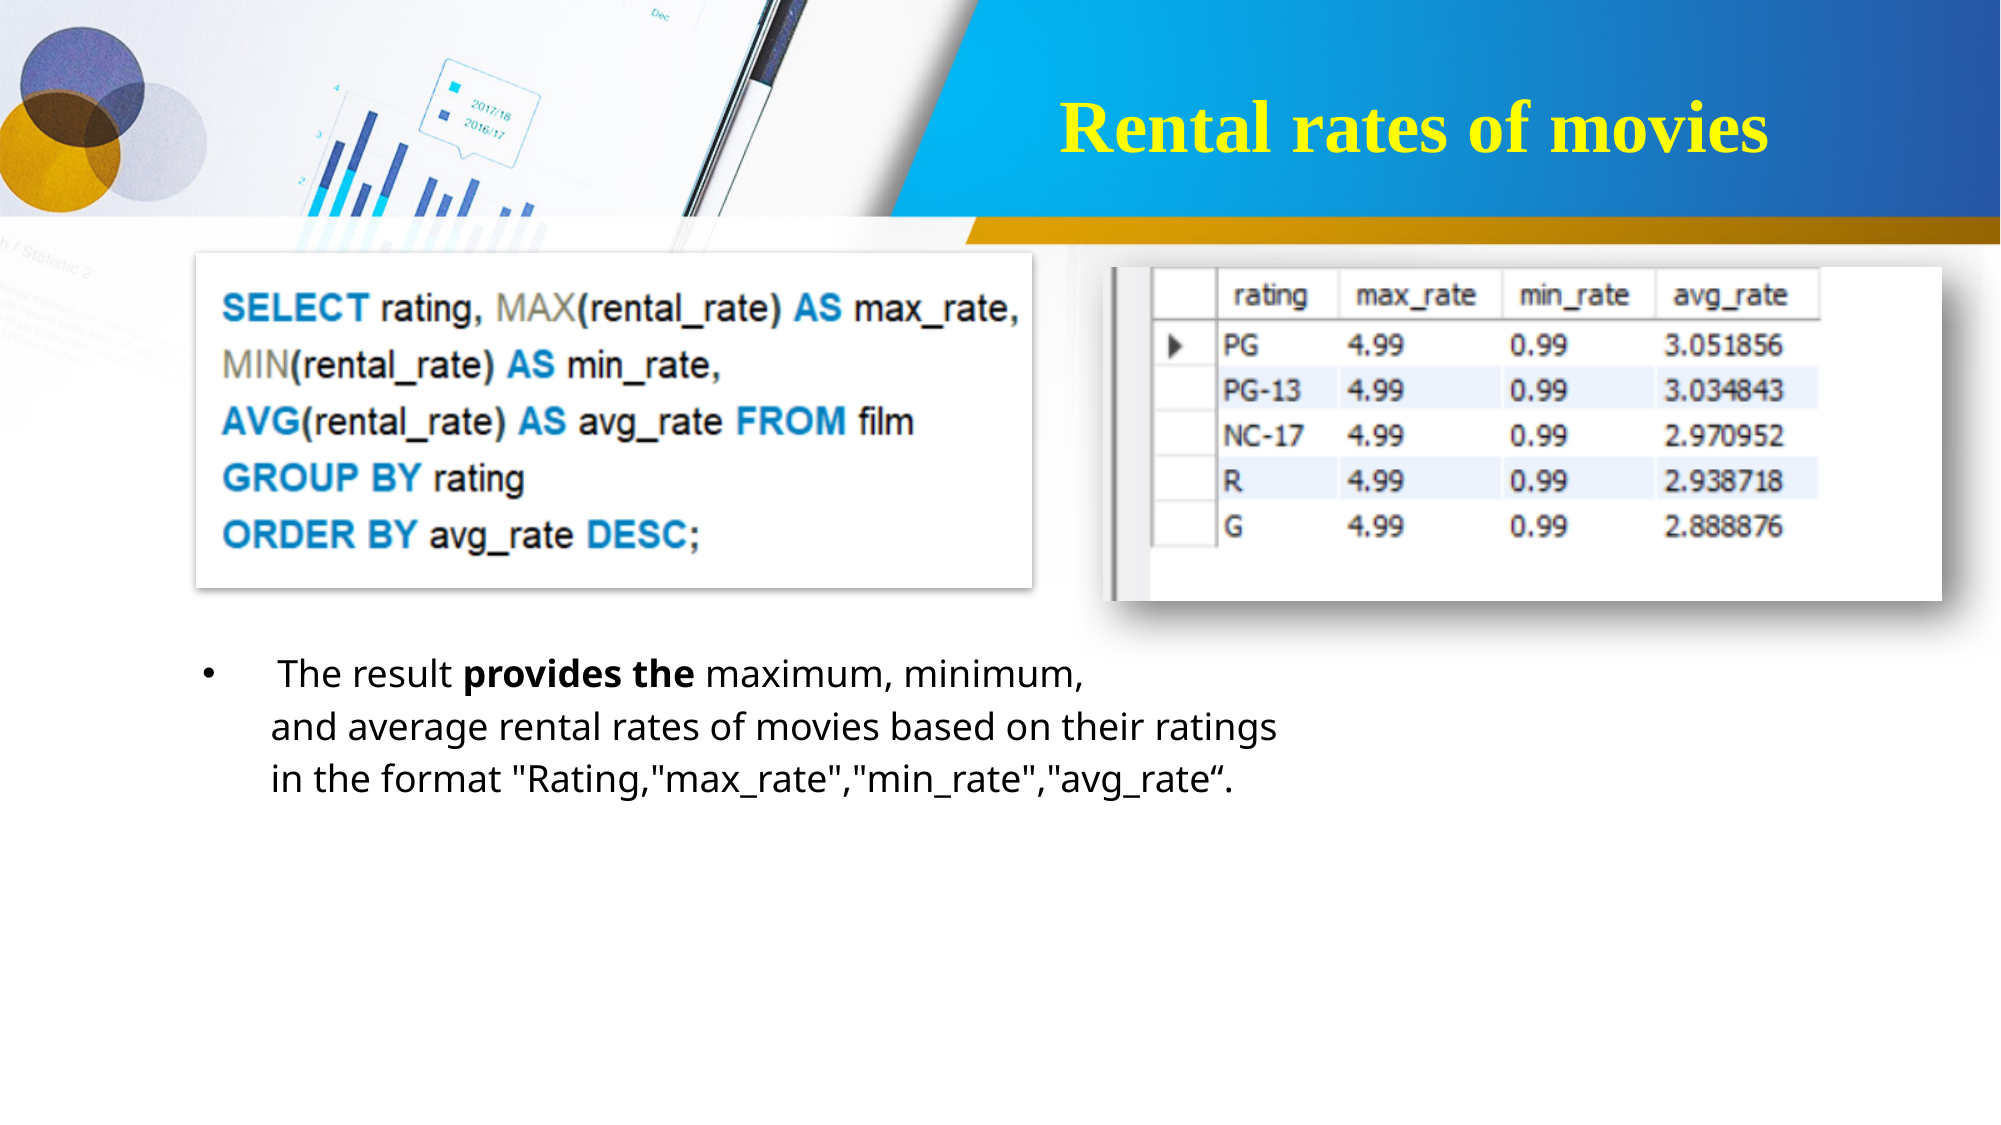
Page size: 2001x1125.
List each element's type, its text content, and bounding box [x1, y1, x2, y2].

picture [0, 0, 2001, 1125]
list The result provides the maximum, minimum, and average rental rates of movies based on their ratings in the format "Rating,"max_rate","min_rate","avg_rate“. [187, 242, 1970, 1064]
title Rental rates of movies [187, 36, 1786, 209]
